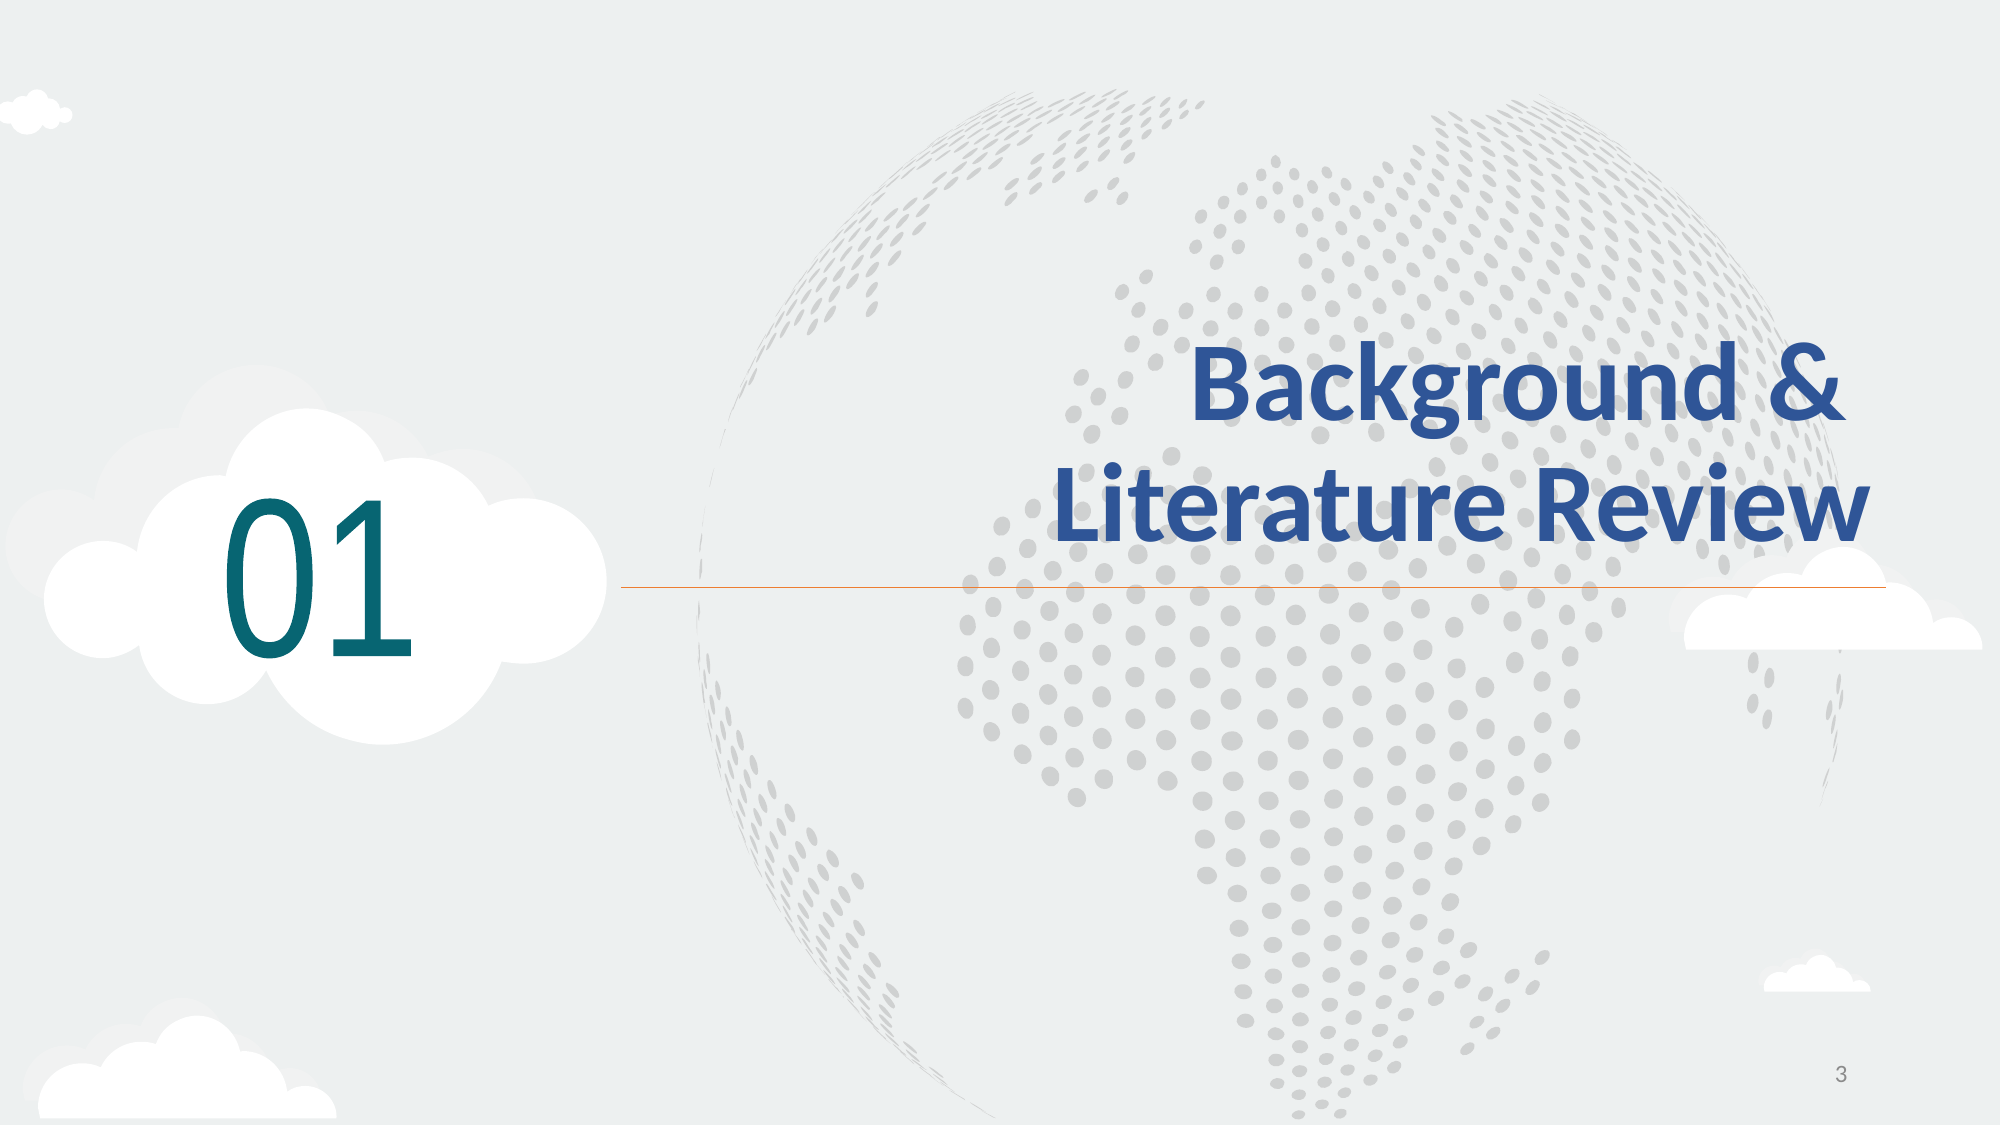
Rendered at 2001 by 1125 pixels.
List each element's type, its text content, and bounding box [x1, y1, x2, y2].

slide_number 2 [1412, 1042, 1863, 1103]
title Background & Literature Review [580, 203, 1888, 574]
